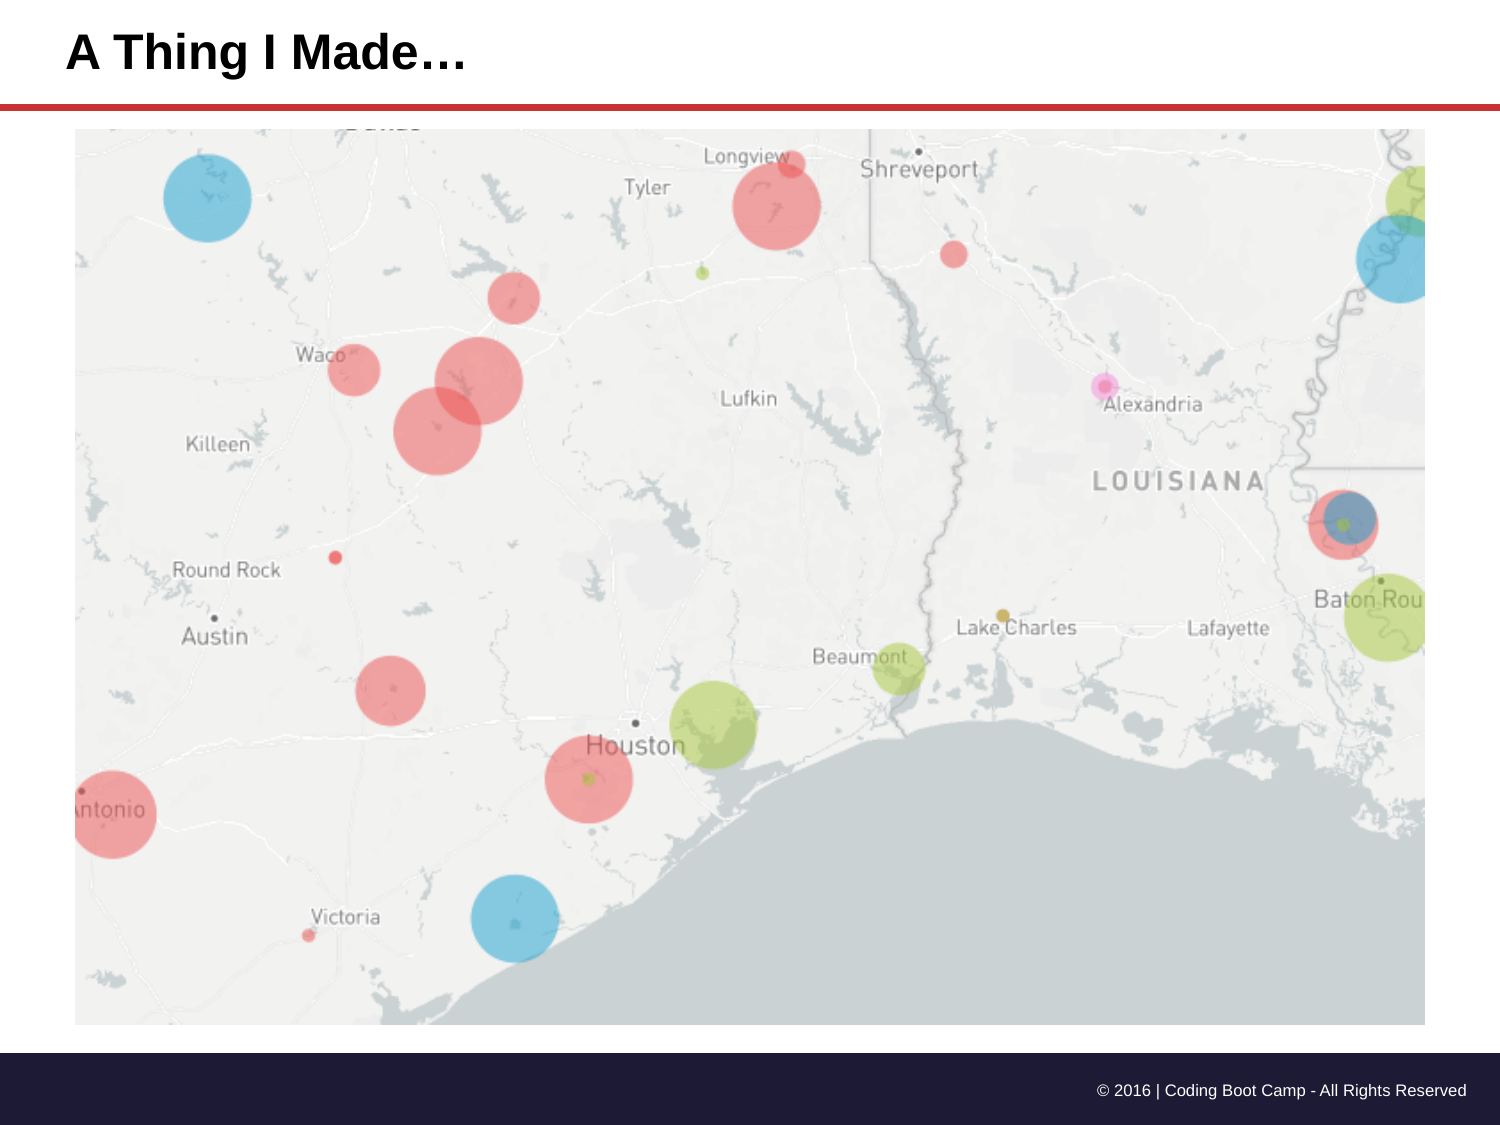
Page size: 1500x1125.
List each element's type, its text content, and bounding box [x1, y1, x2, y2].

picture [74, 129, 1425, 1025]
title A Thing I Made… [50, 0, 948, 108]
